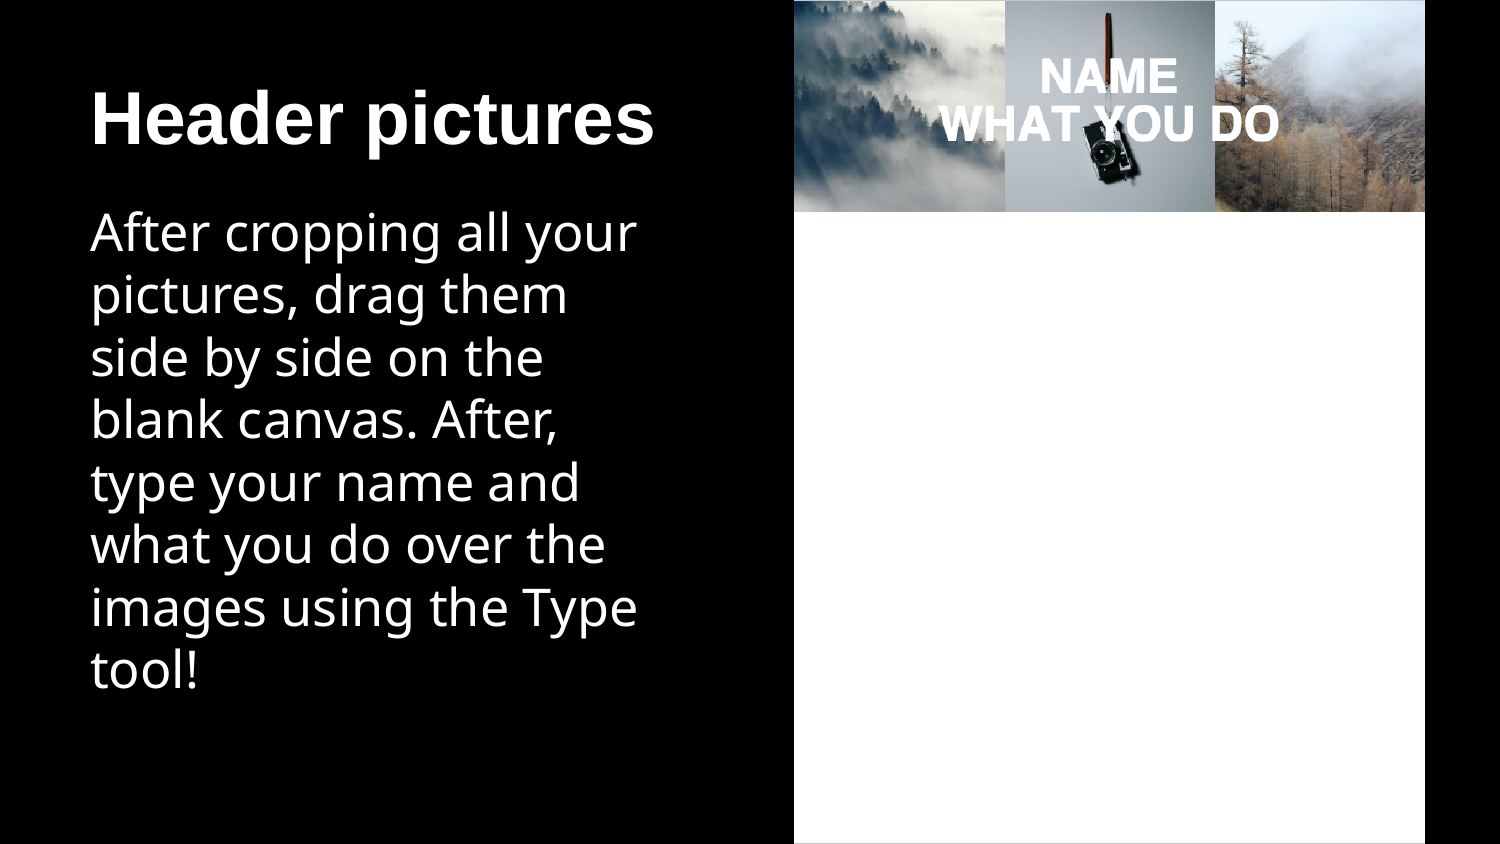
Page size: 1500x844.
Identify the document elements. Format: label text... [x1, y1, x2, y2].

picture [794, 0, 1426, 844]
text_box After cropping all your pictures, drag them side by side on the blank canvas. After, type your name and what you do over the images using the Type tool! [74, 184, 660, 763]
title Header pictures [75, 33, 789, 175]
